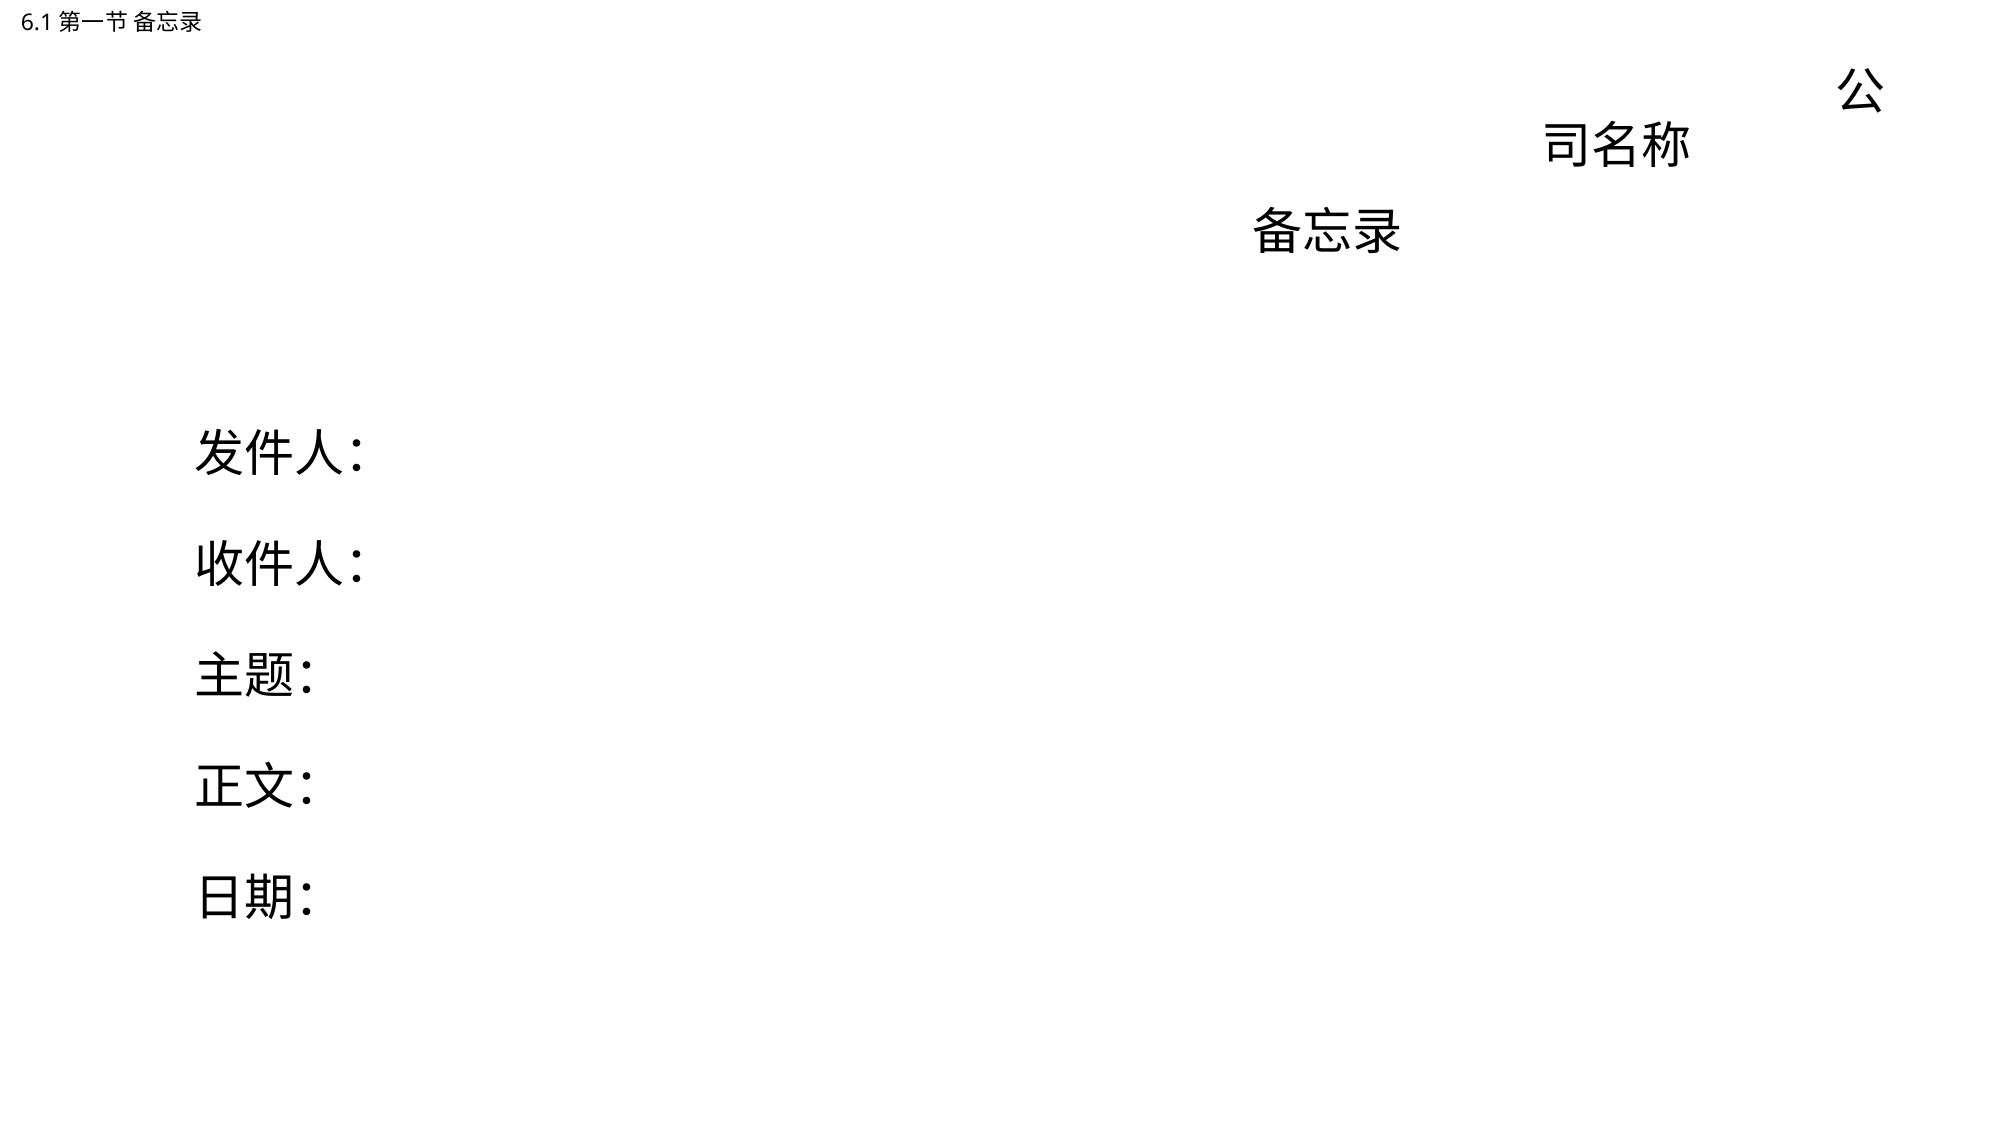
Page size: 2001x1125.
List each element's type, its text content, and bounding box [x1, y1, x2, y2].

text_box 备忘录 发件人： 收件人： 主题： 正文： 日期： [179, 198, 1755, 1021]
text_box 公司名称 [1526, 58, 1948, 156]
text_box 6.1第一节 备忘录 [5, 0, 218, 43]
